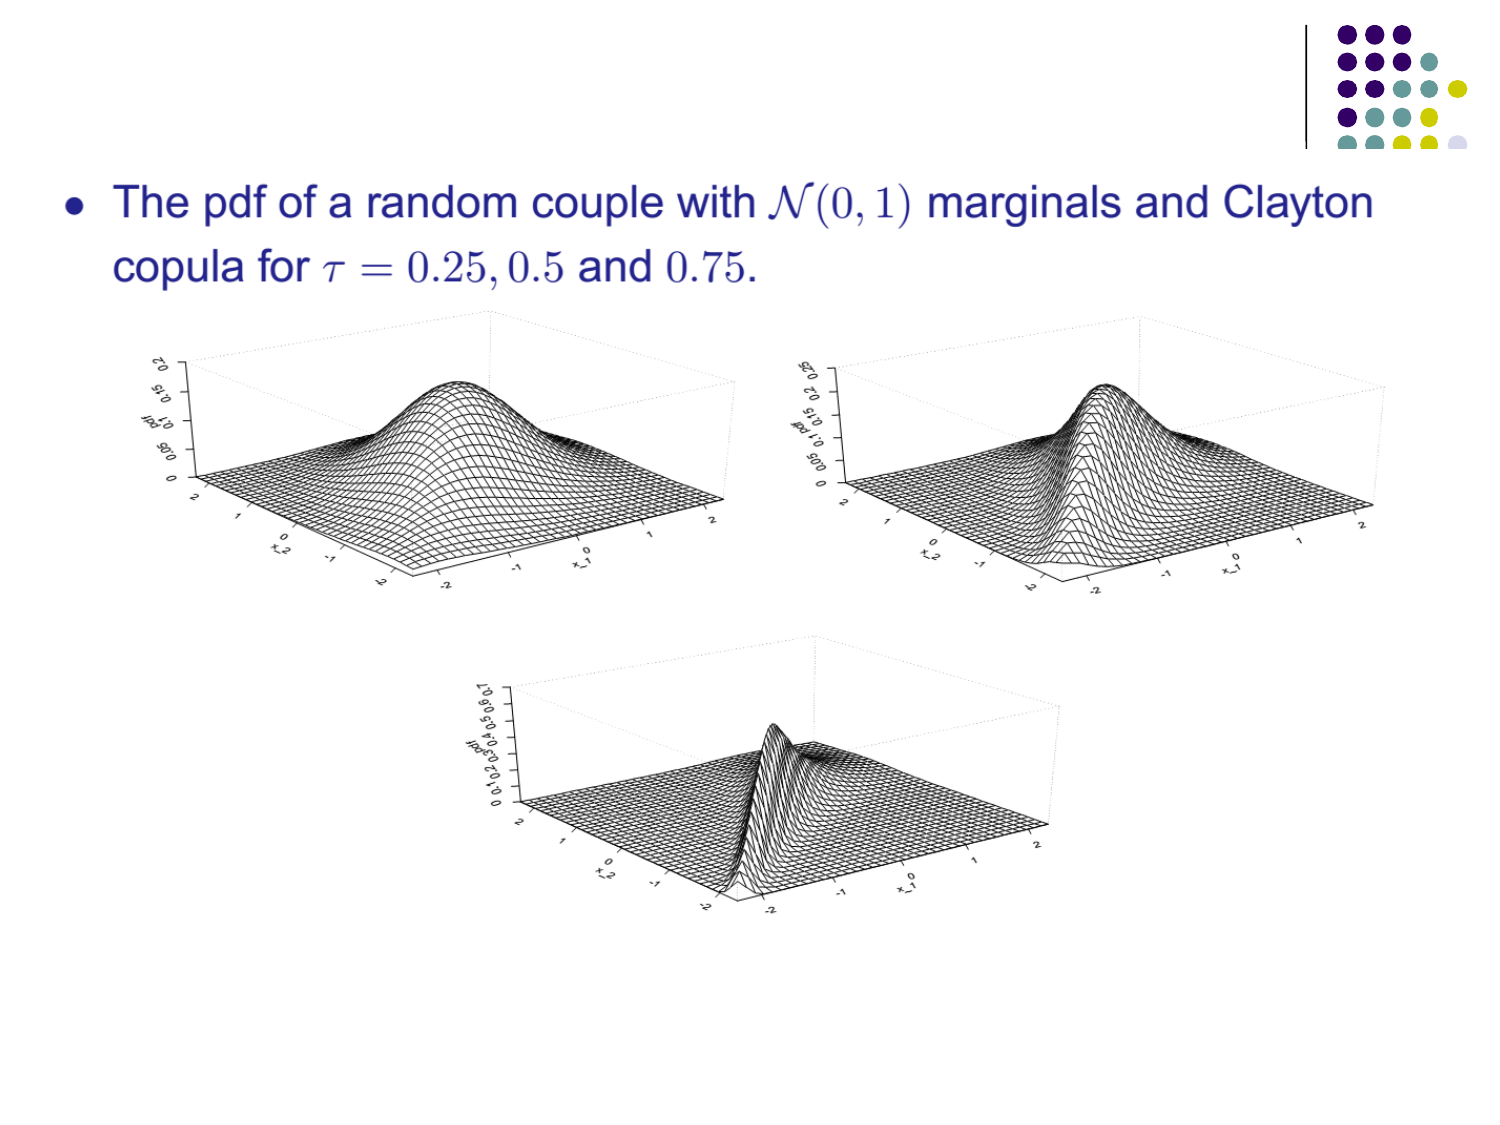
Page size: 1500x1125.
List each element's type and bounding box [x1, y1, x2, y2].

picture [14, 149, 1488, 969]
